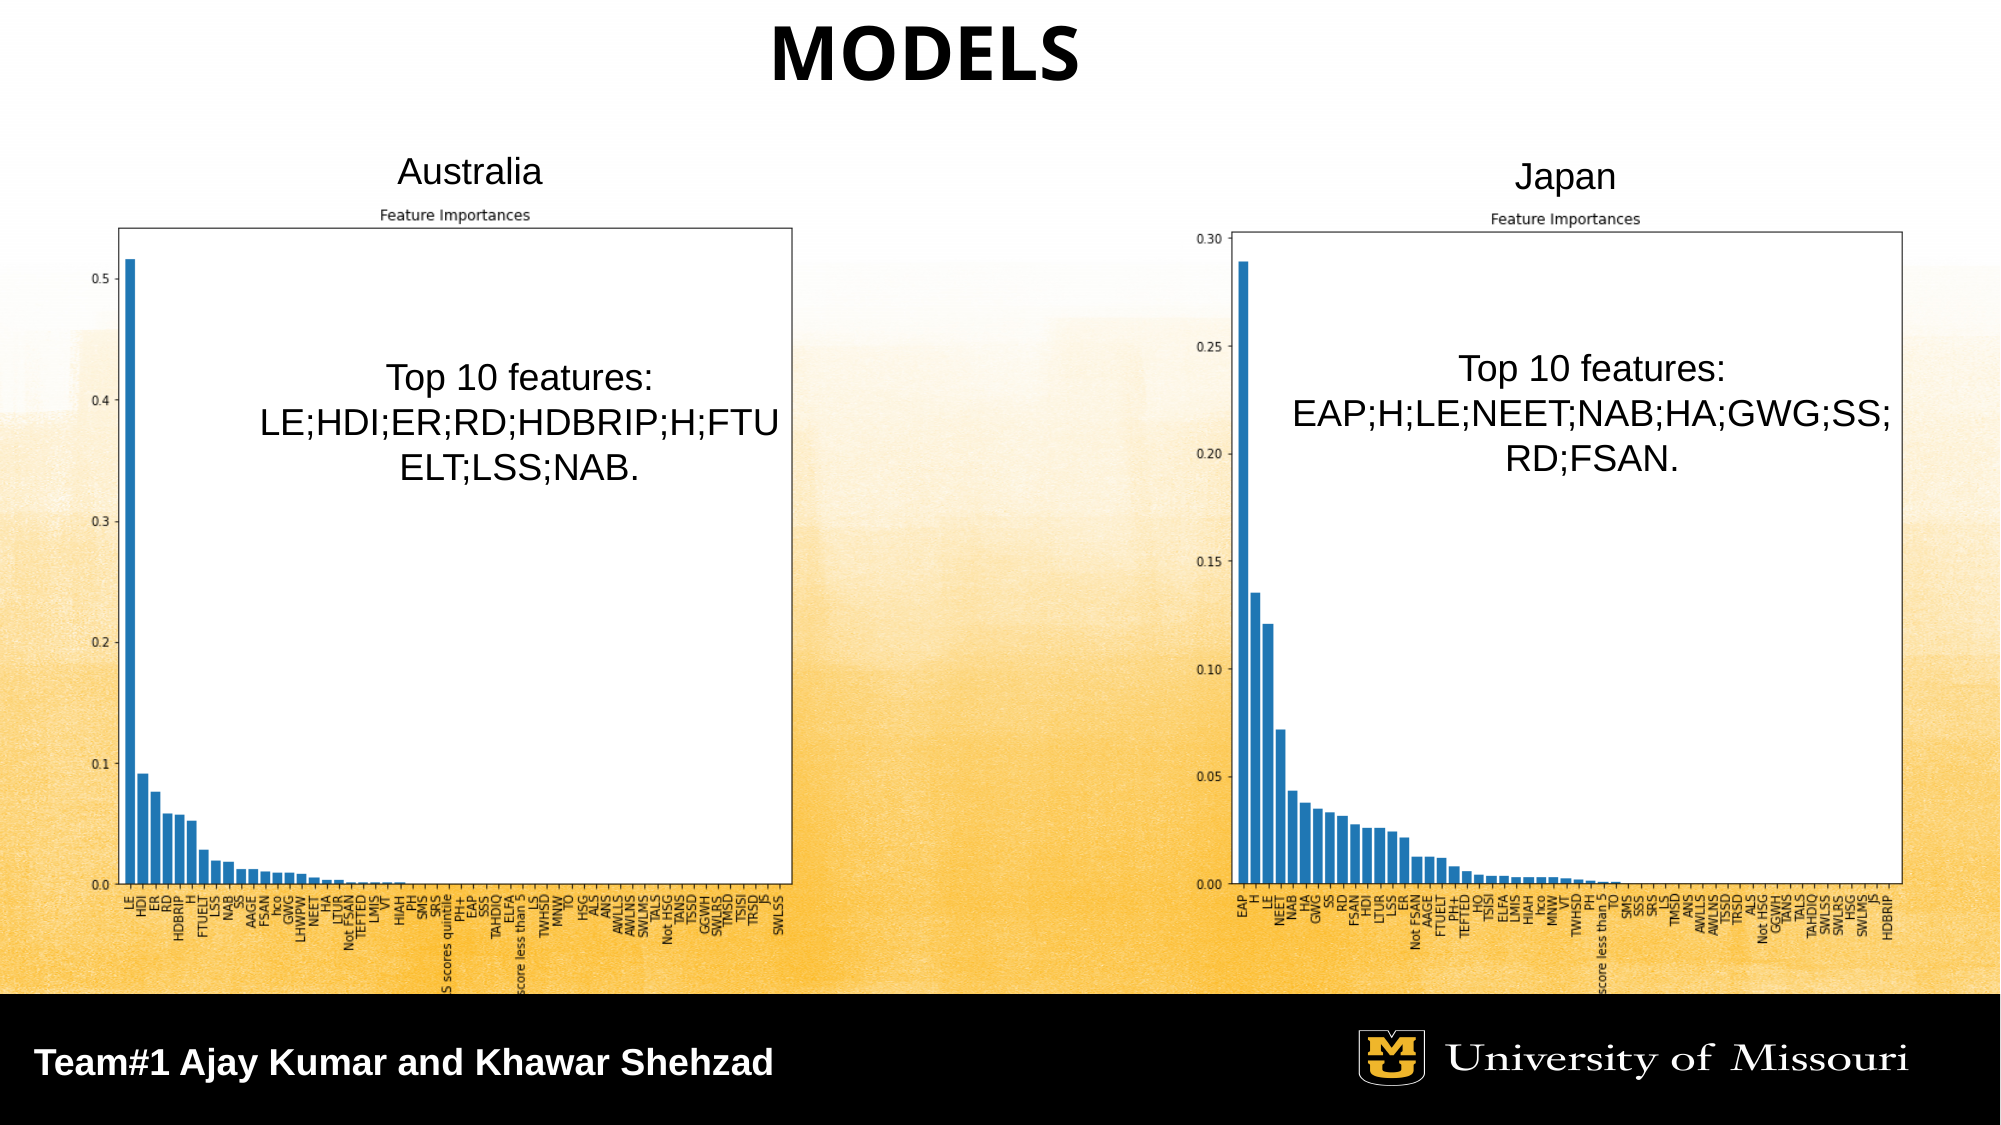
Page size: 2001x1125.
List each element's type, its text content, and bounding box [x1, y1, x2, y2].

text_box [81, 139, 1909, 1031]
picture [0, 0, 2000, 994]
text_box Team#1 Ajay Kumar and Khawar Shehzad [19, 1030, 805, 1091]
text_box Top 10 features: EAP;H;LE;NEET;NAB;HA;GWG;SS;RD;FSAN. [1909, 336, 1918, 487]
title Models [82, 1, 1768, 112]
picture [1337, 1014, 1930, 1102]
